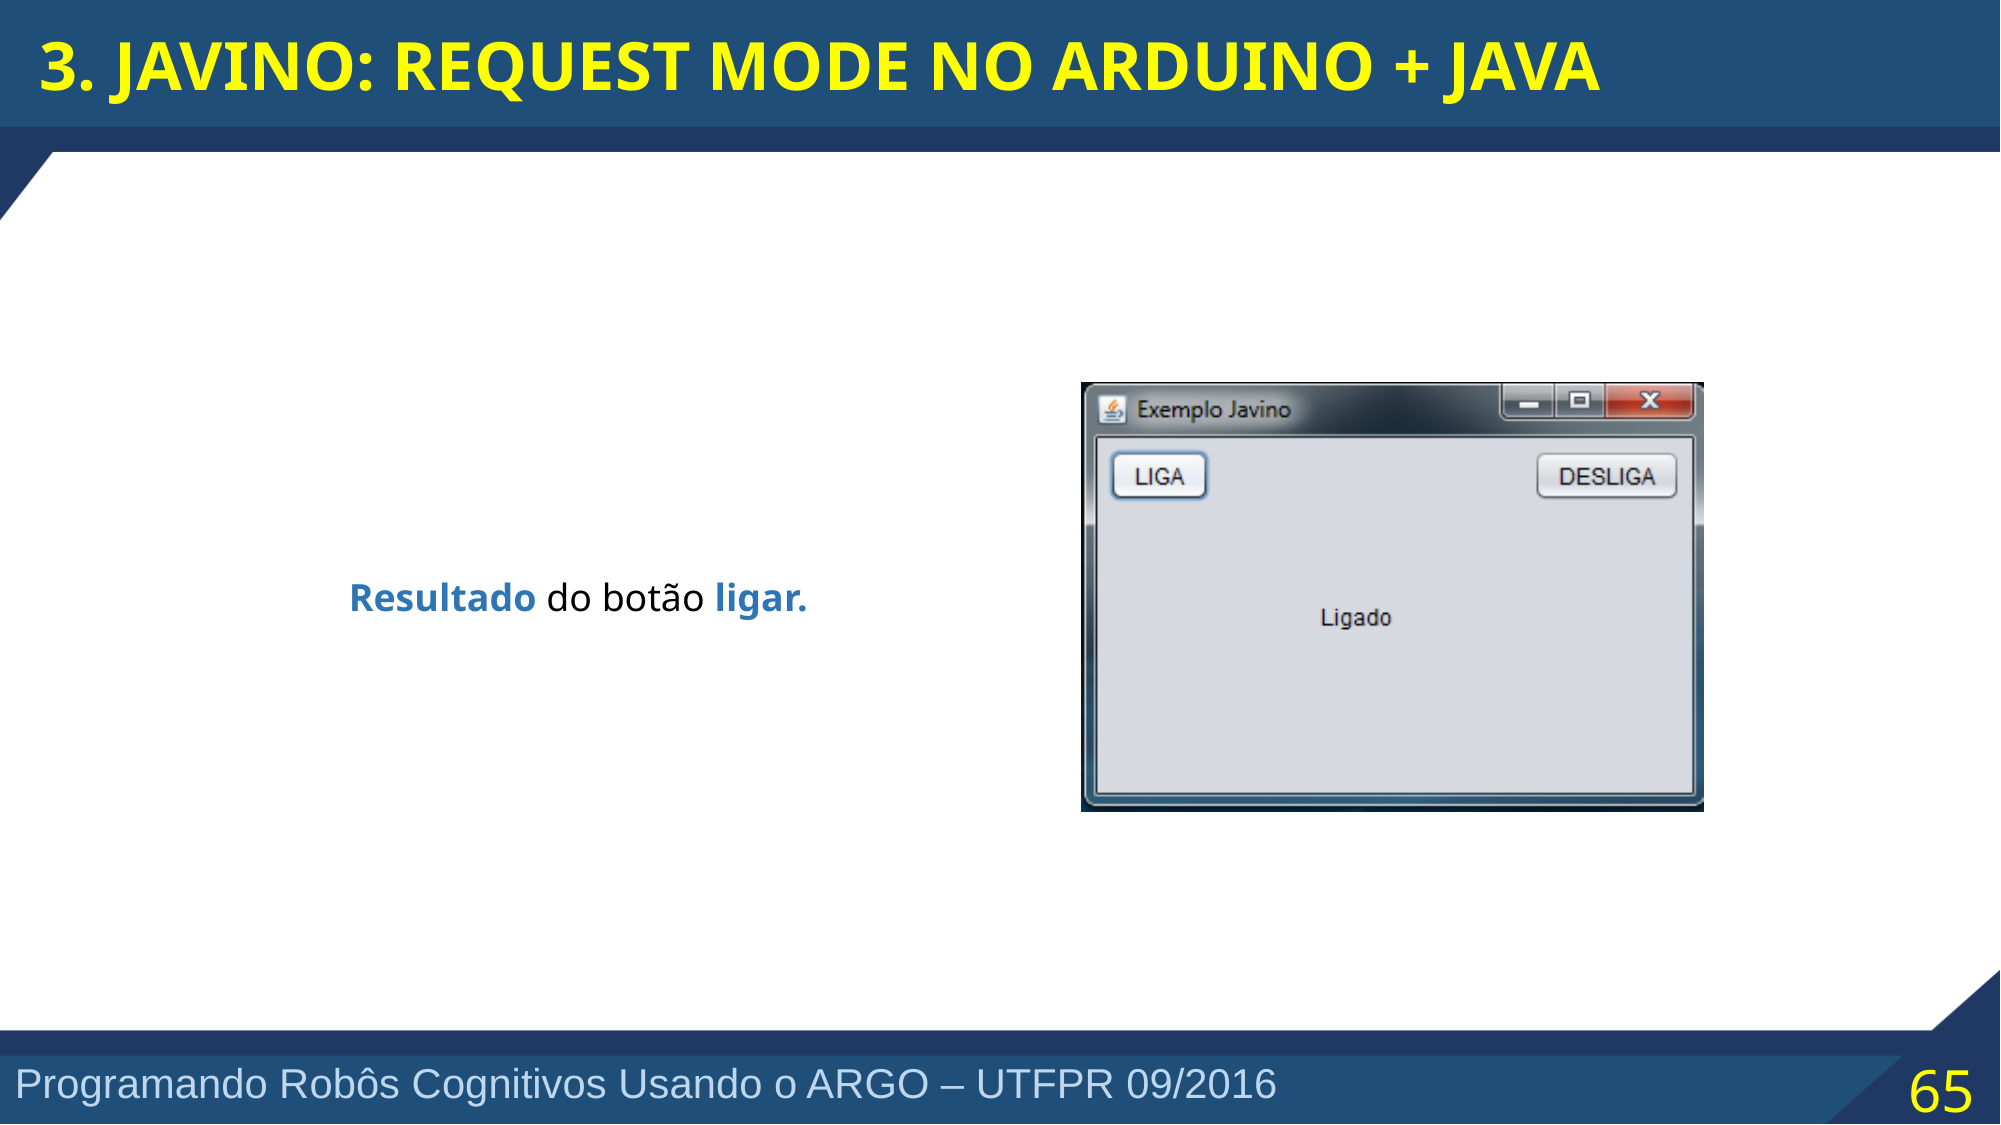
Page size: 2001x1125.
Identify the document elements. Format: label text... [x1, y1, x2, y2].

picture [0, 0, 2000, 1124]
text_box 3. JAVINO: REQUEST MODE NO ARDUINO + JAVA [24, 16, 2000, 112]
text_box Resultado do botão ligar. [242, 567, 915, 627]
